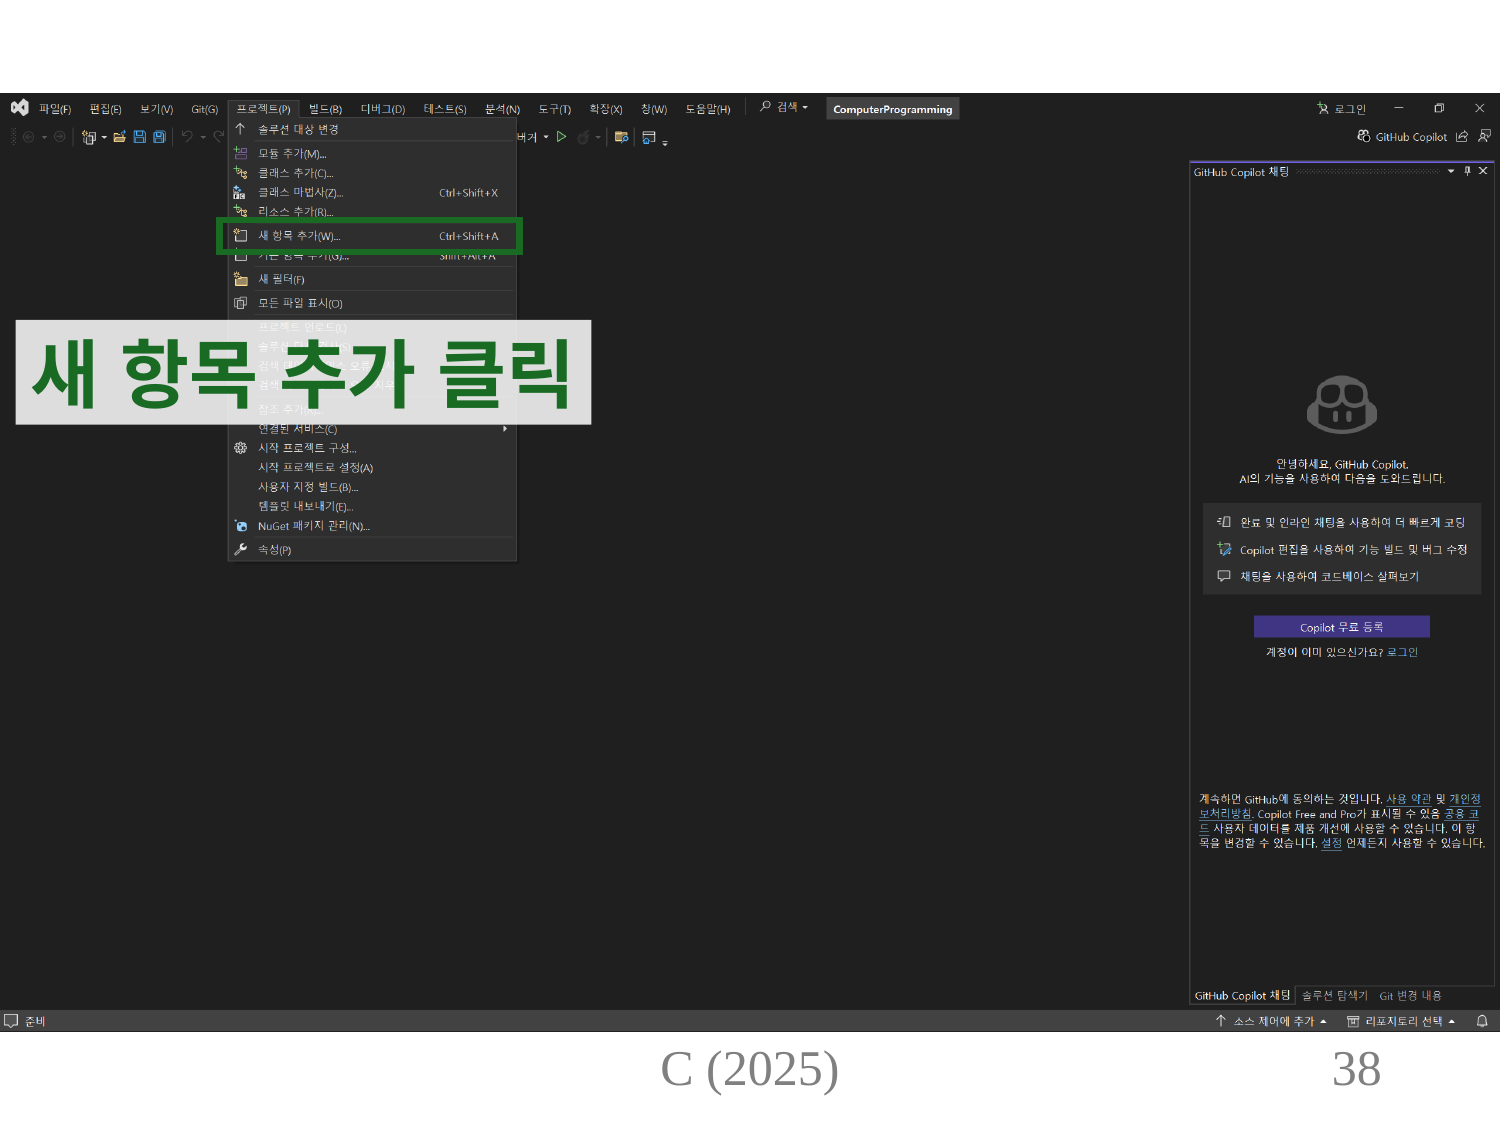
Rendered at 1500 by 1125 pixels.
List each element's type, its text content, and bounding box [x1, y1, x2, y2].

footer C (2025) [496, 1042, 1004, 1103]
picture [0, 93, 1500, 1032]
slide_number 38 [1059, 1042, 1397, 1103]
